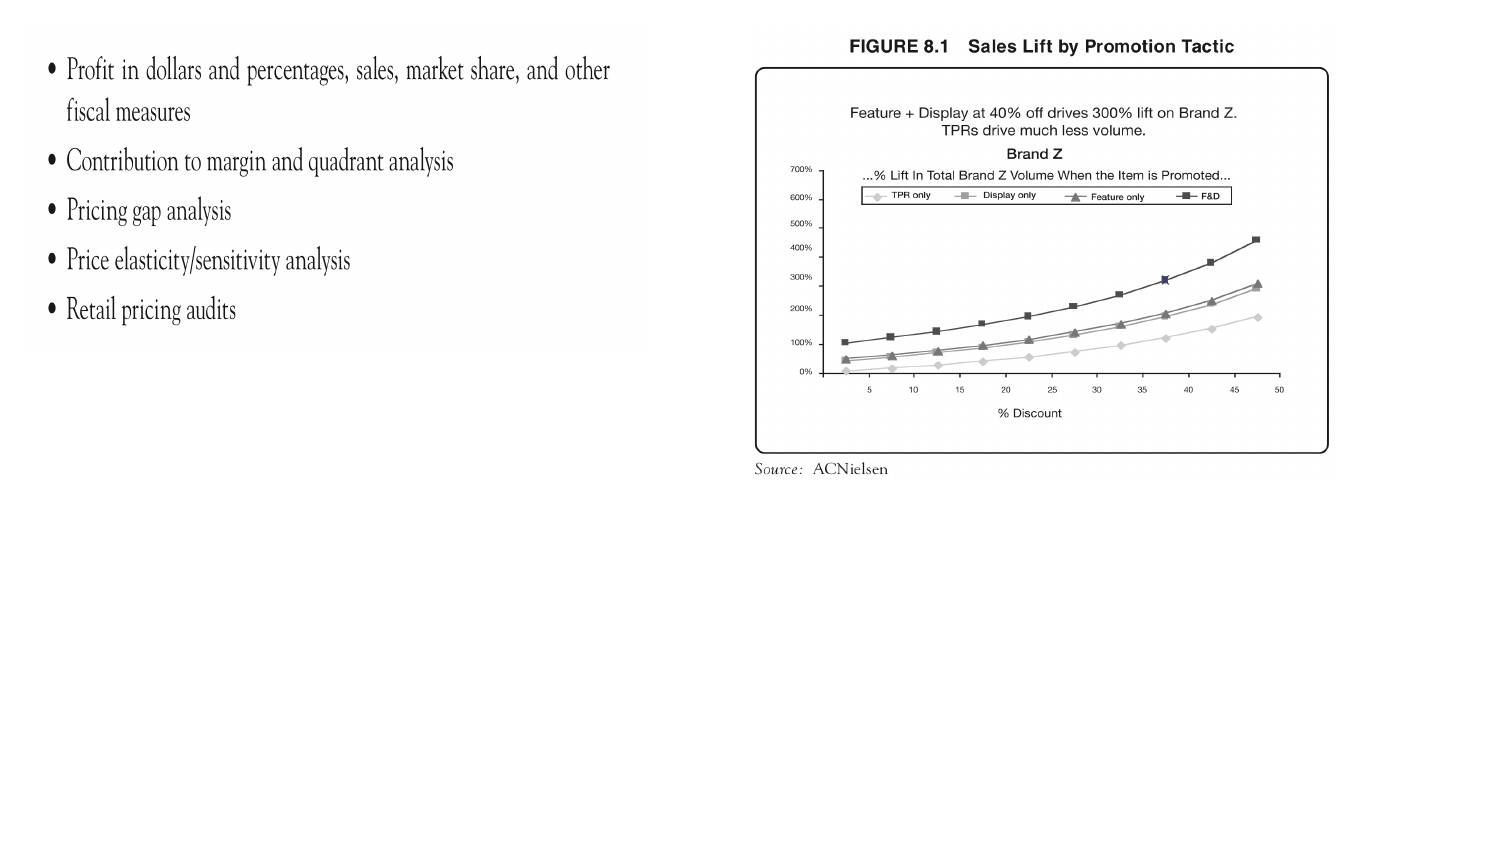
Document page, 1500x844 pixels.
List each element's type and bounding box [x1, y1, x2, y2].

picture [24, 24, 643, 353]
picture [749, 24, 1336, 479]
